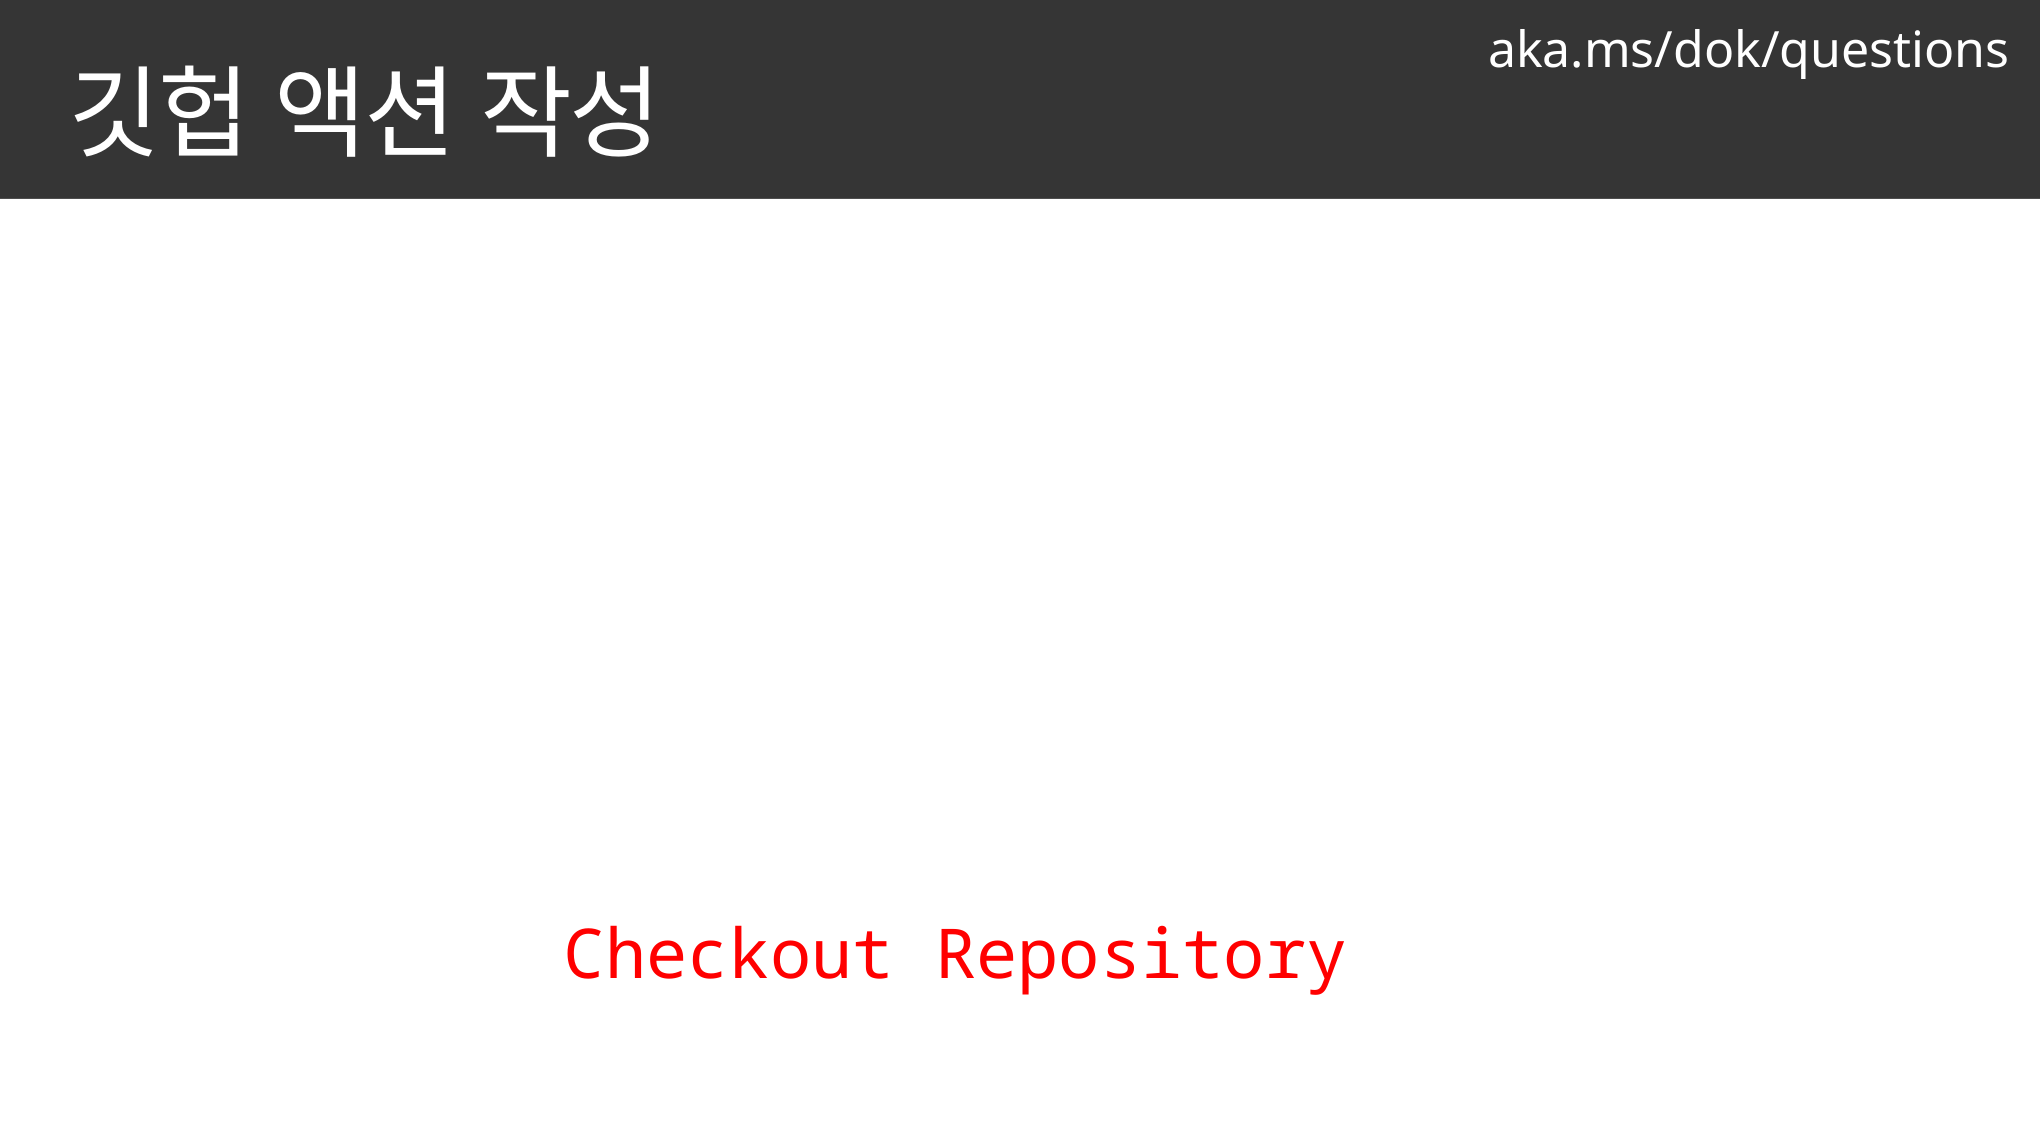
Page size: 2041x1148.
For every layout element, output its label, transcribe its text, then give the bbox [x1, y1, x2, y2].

title 깃헙 액션 작성 [45, 48, 1996, 199]
text_box aka.ms/dok/questions [1352, 0, 2041, 102]
list name: My First Workflow on: push jobs: build-and-deploy: runs-on: ubuntu-latest steps: - name: Checkout Repository [45, 200, 1996, 1039]
